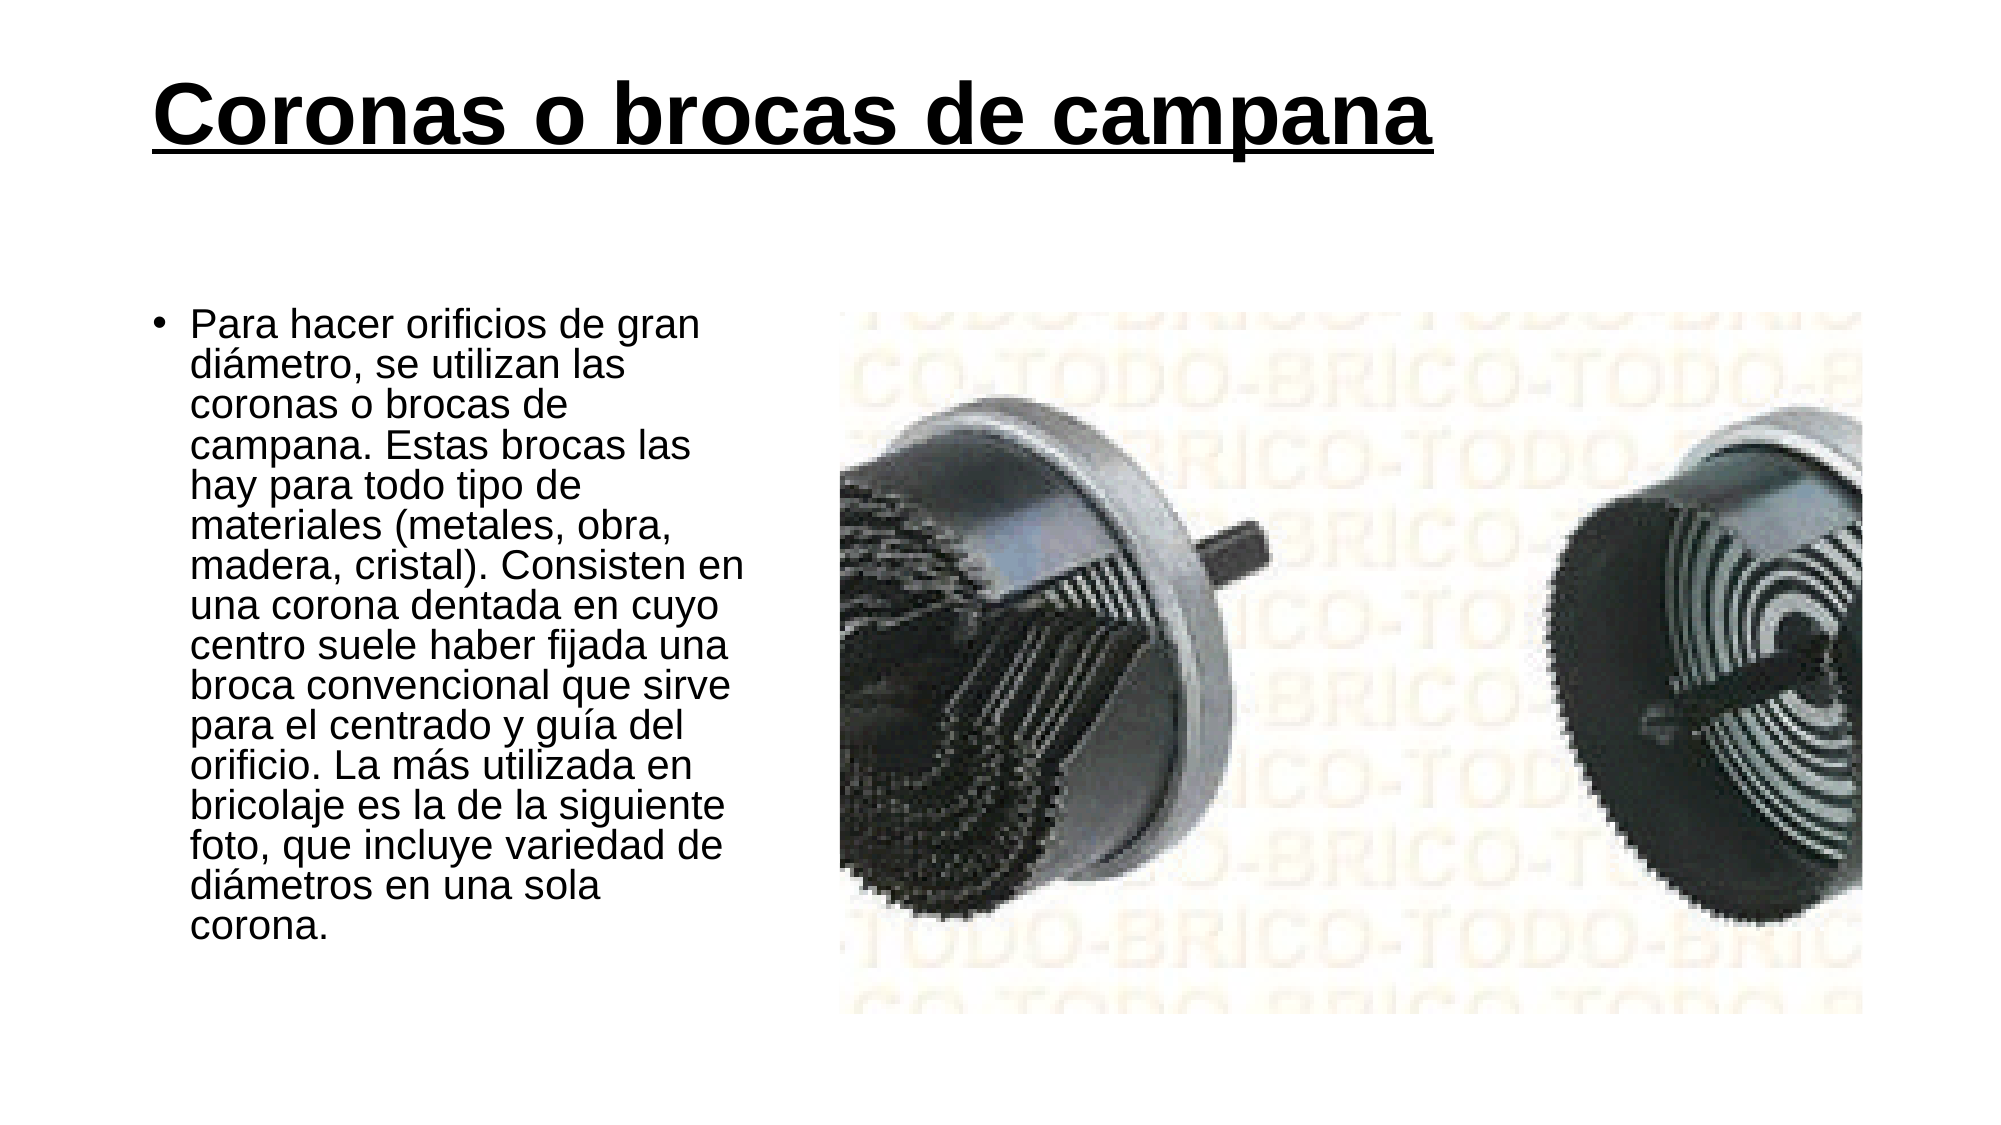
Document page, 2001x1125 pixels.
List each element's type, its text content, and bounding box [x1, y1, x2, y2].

list Para hacer orificios de gran diámetro, se utilizan las coronas o brocas de campana. Estas brocas las hay para todo tipo de materiales (metales, obra, madera, cristal). Consisten en una corona dentada en cuyo centro suele haber fijada una broca convencional que sirve para el centrado y guía del orificio. La más utilizada en bricolaje es la de la siguiente foto, que incluye variedad de diámetros en una sola corona. [137, 299, 761, 1014]
title Coronas o brocas de campana [137, 59, 1863, 278]
picture [839, 312, 1863, 1014]
